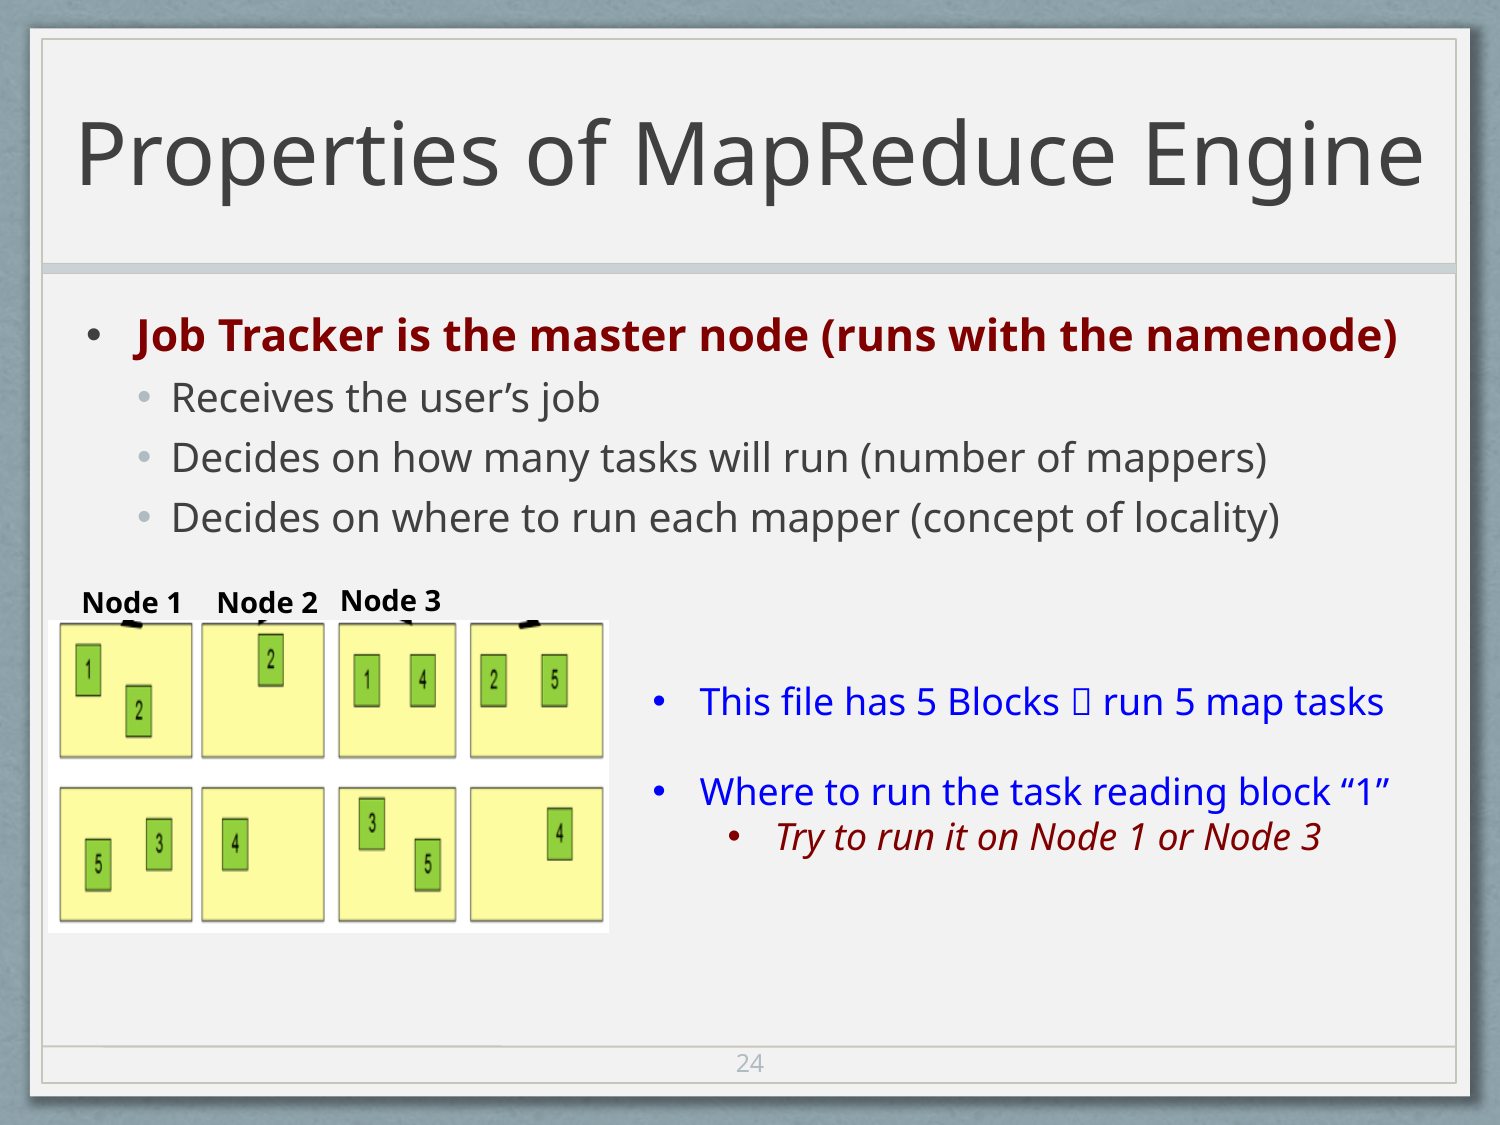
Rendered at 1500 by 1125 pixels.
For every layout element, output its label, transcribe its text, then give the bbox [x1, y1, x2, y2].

picture [47, 620, 610, 933]
text_box Node 1 [66, 577, 198, 613]
text_box Node 2 [201, 577, 325, 613]
title Properties of MapReduce Engine [48, 40, 1454, 260]
slide_number 24 [687, 1042, 813, 1088]
text_box Node 3 [325, 574, 457, 613]
text_box This file has 5 Blocks  run 5 map tasks Where to run the task reading block “1” Try to run it on Node 1 or Node 3 [638, 670, 1405, 866]
list Job Tracker is the master node (runs with the namenode) Receives the user’s job Decides on how many tasks will run (number of mappers) Decides on where to run each mapper (concept of locality) [70, 299, 1429, 557]
